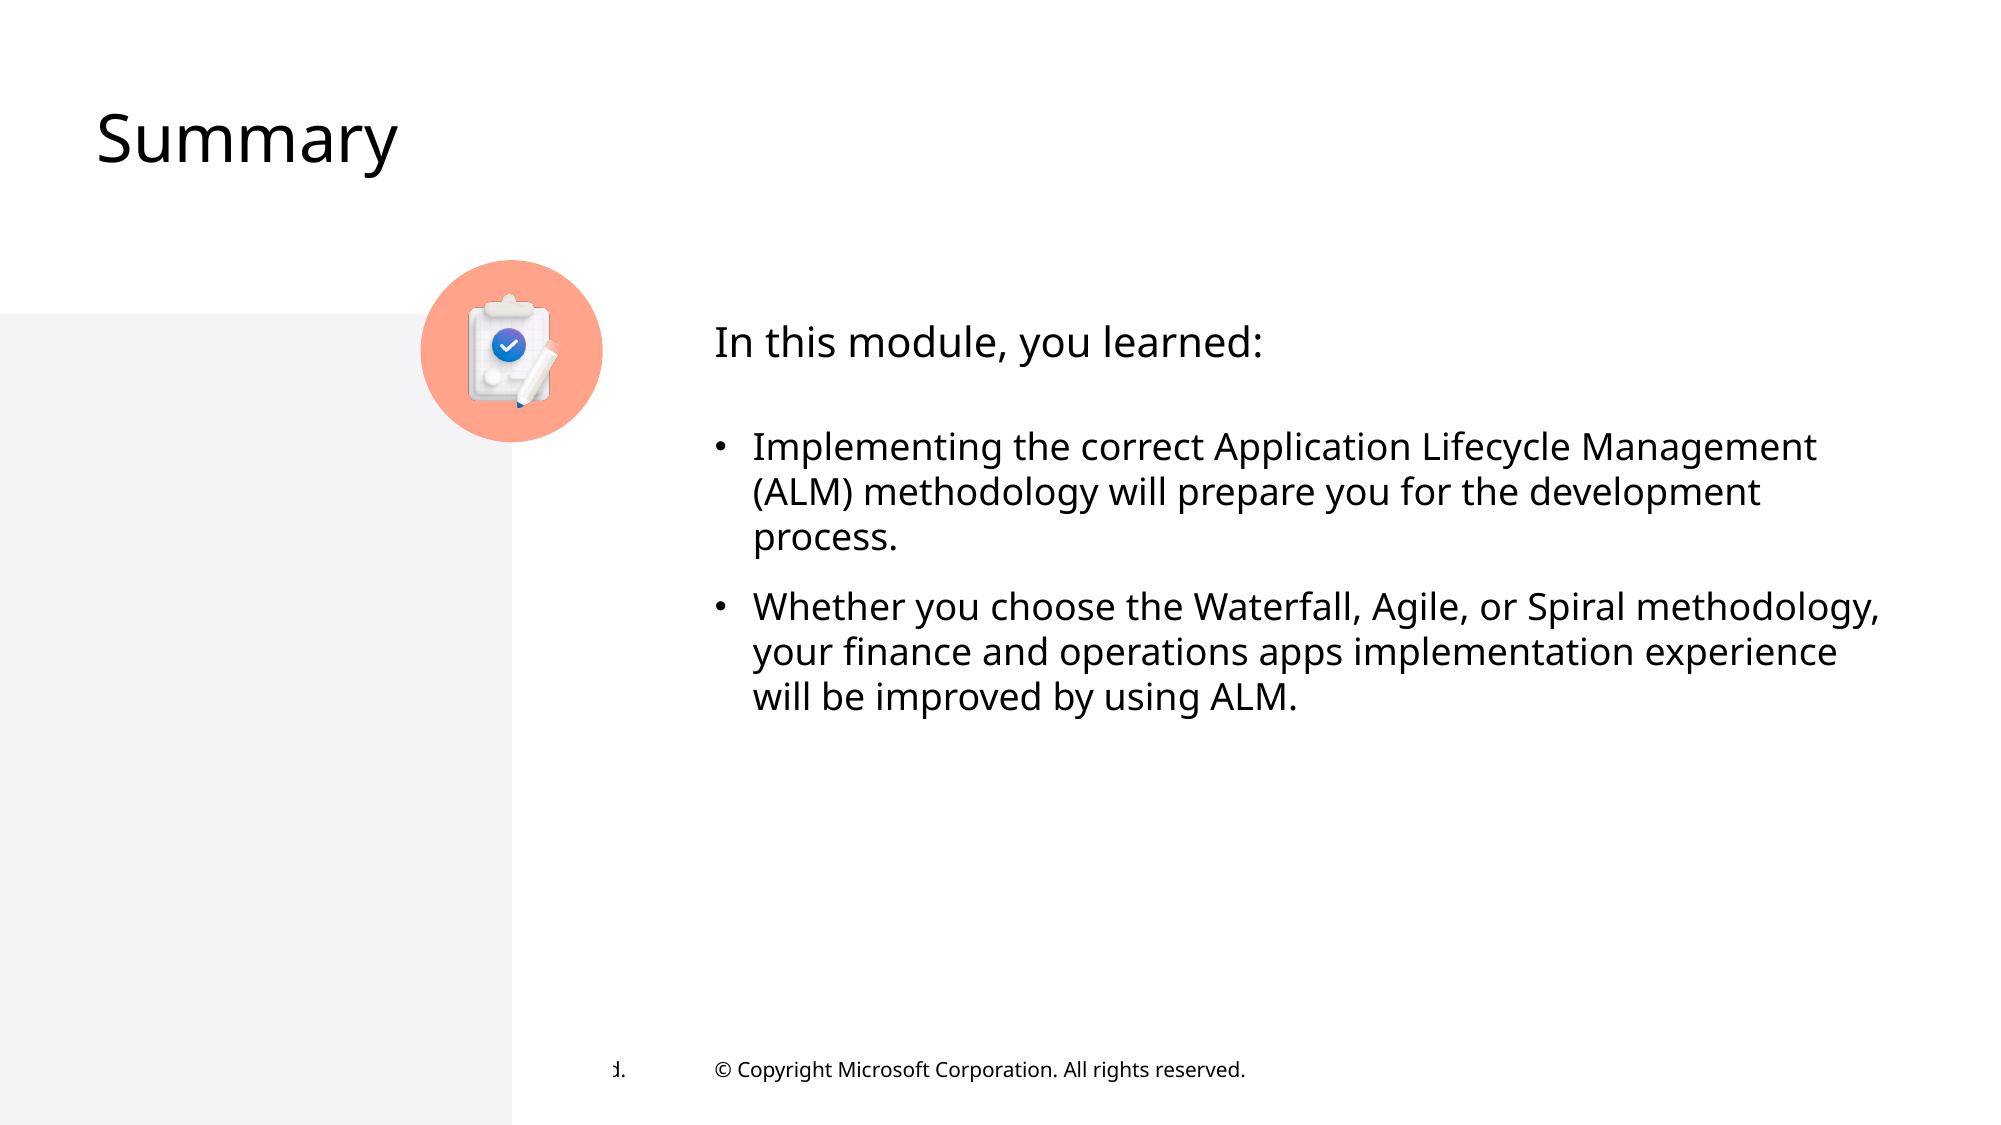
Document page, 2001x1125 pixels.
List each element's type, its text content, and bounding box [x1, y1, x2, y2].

list Implementing the correct Application Lifecycle Management (ALM) methodology will prepare you for the development process. Whether you choose the Waterfall, Agile, or Spiral methodology, your finance and operations apps implementation experience will be improved by using ALM. [714, 422, 1903, 676]
title Summary [96, 96, 1903, 177]
picture [454, 294, 569, 408]
list In this module, you learned: [714, 316, 1903, 367]
